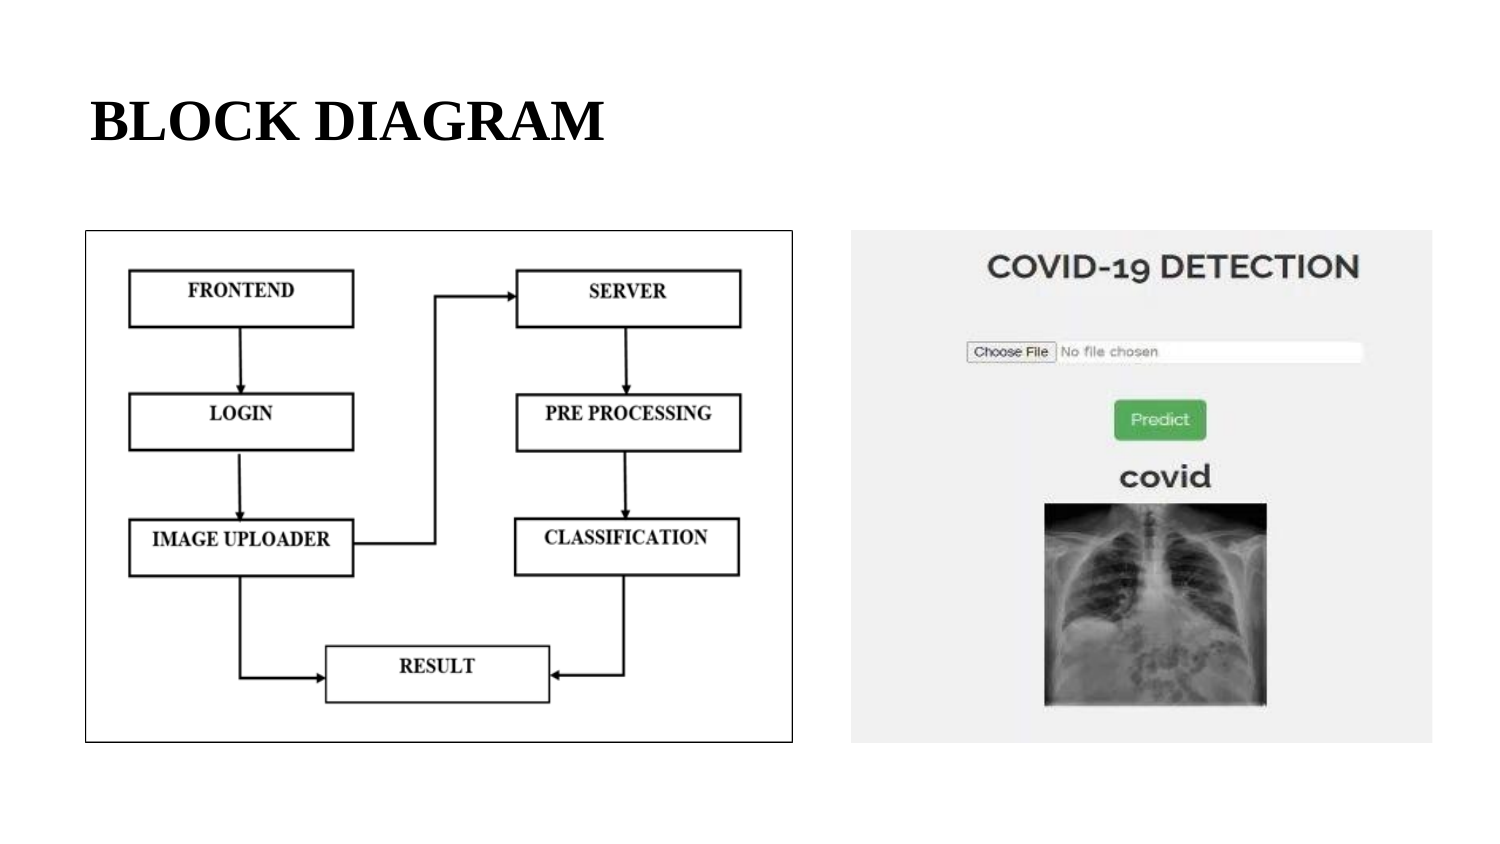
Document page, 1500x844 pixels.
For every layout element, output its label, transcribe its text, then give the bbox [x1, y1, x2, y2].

picture [85, 230, 793, 743]
title BLOCK DIAGRAM [75, 67, 1425, 167]
picture [850, 230, 1433, 743]
